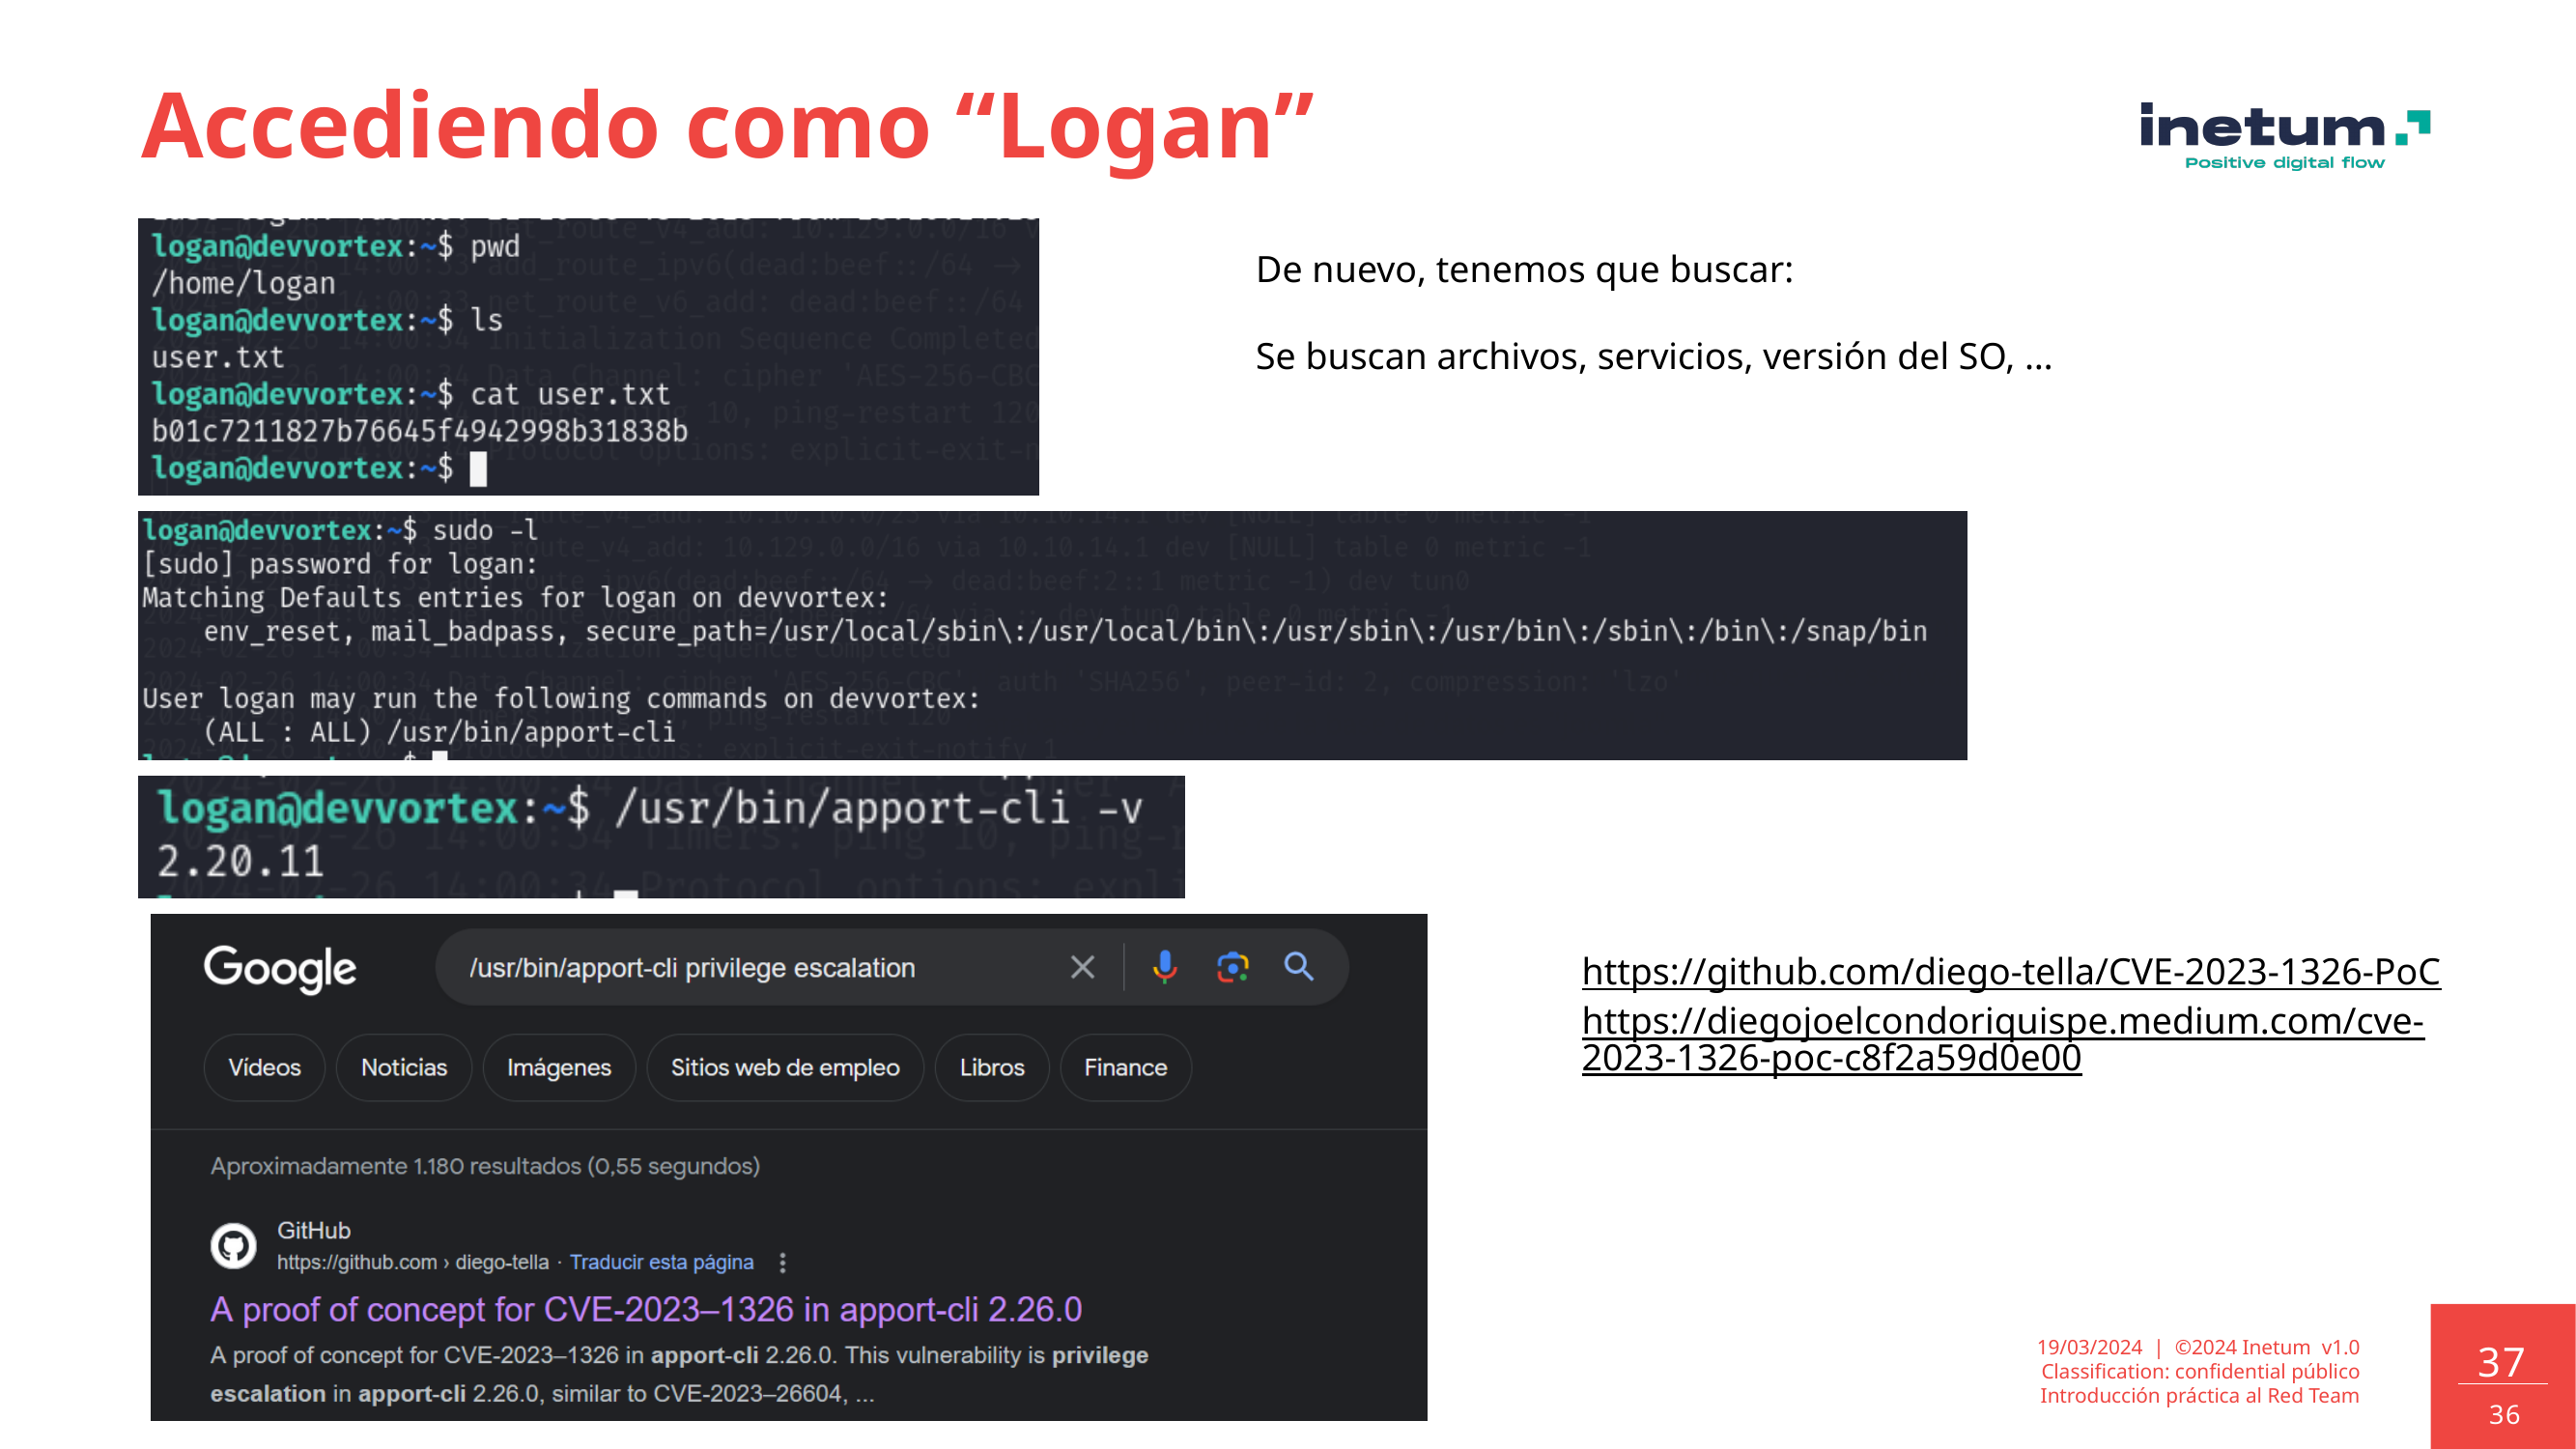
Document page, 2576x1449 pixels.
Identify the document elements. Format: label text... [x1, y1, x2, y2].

title Accediendo como “Logan” [138, 65, 2106, 177]
text_box https://github.com/diego-tella/CVE-2023-1326-PoC https://diegojoelcondoriquispe.medium.com/cve-2023-1326-poc-c8f2a59d0e00 [1567, 941, 2457, 1098]
picture [2140, 102, 2431, 171]
picture [138, 775, 1185, 899]
picture [138, 510, 1967, 760]
picture [150, 914, 1428, 1421]
picture [138, 217, 1039, 496]
text_box De nuevo, tenemos que buscar: Se buscan archivos, servicios, versión del SO, … [1241, 239, 2125, 384]
